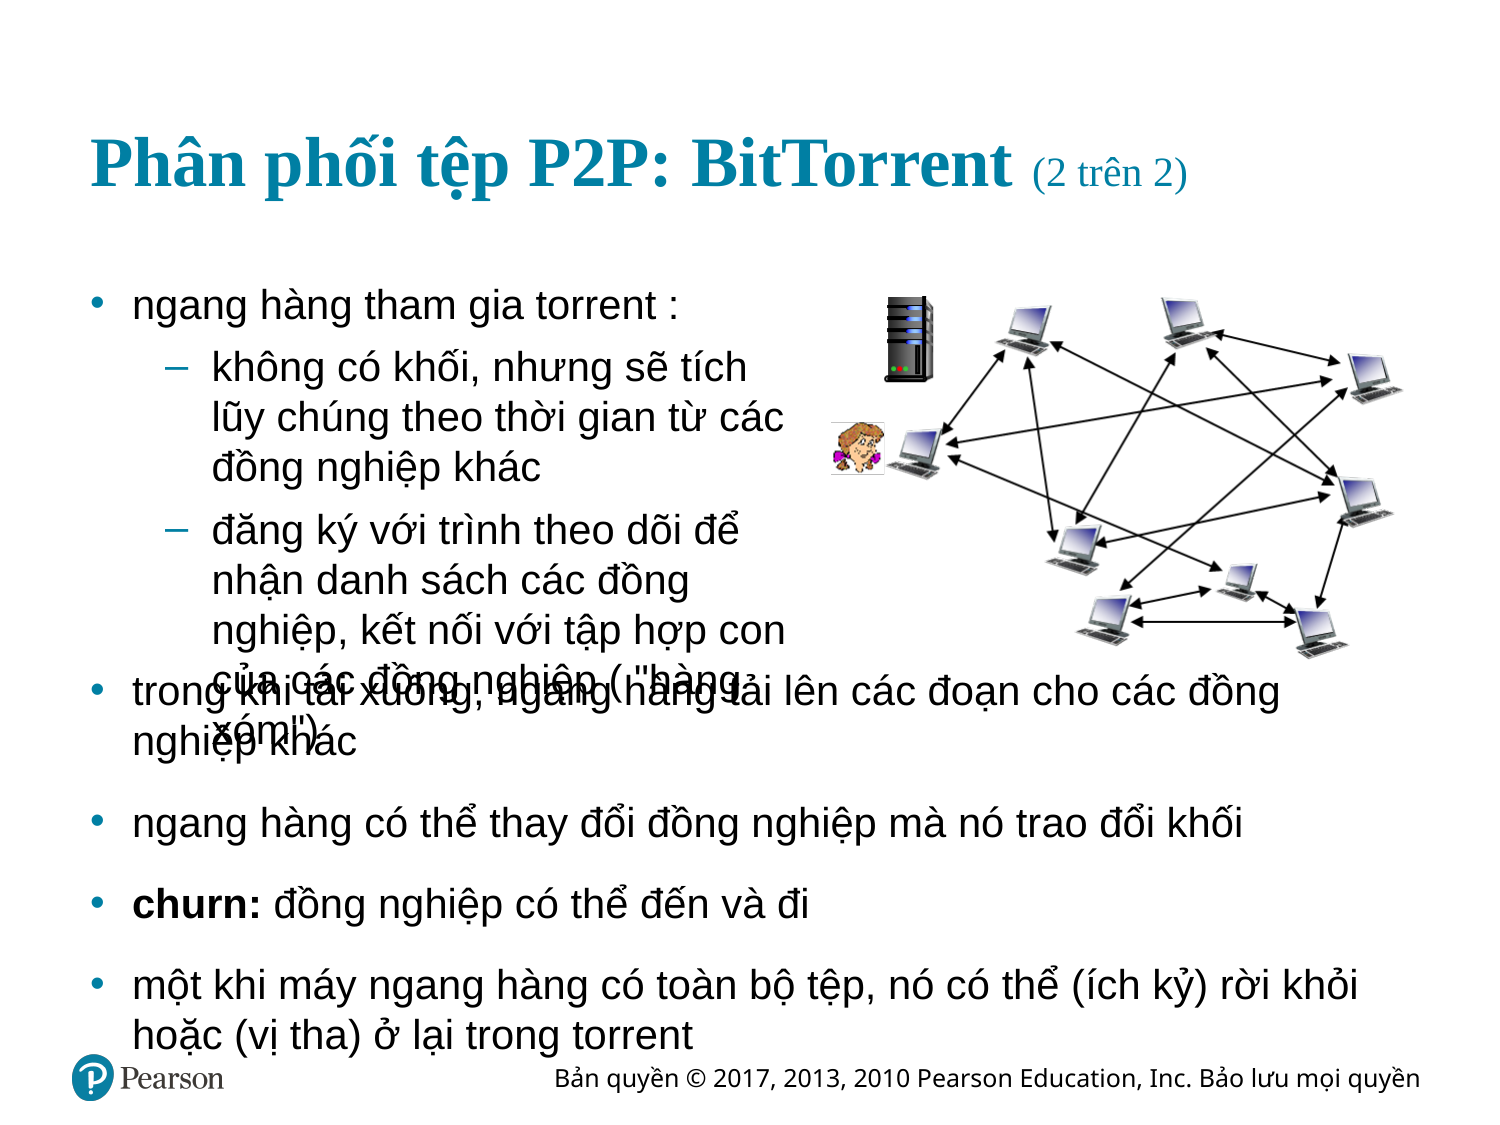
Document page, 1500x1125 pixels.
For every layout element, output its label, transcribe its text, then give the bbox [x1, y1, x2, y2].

picture [831, 295, 1418, 664]
picture [80, 1063, 106, 1088]
picture [72, 1087, 83, 1101]
list ngang hàng tham gia torrent : không có khối, nhưng sẽ tích lũy chúng theo thời gian từ các đồng nghiệp khác đăng ký với trình theo dõi để nhận danh sách các đồng nghiệp, kết nối với tập hợp con của các đồng nghiệp ( "hàng xóm") [75, 262, 812, 657]
picture [72, 1054, 88, 1070]
title Phân phối tệp P2P: BitTorrent (2 trên 2) [75, 35, 1425, 216]
picture [98, 1054, 224, 1101]
list trong khi tải xuống, ngang hàng tải lên các đoạn cho các đồng nghiệp khác ngang hàng có thể thay đổi đồng nghiệp mà nó trao đổi khối churn: đồng nghiệp có thể đến và đi một khi máy ngang hàng có toàn bộ tệp, nó có thể (ích kỷ) rời khỏi hoặc (vị tha) ở lại trong torrent [75, 691, 1425, 1032]
